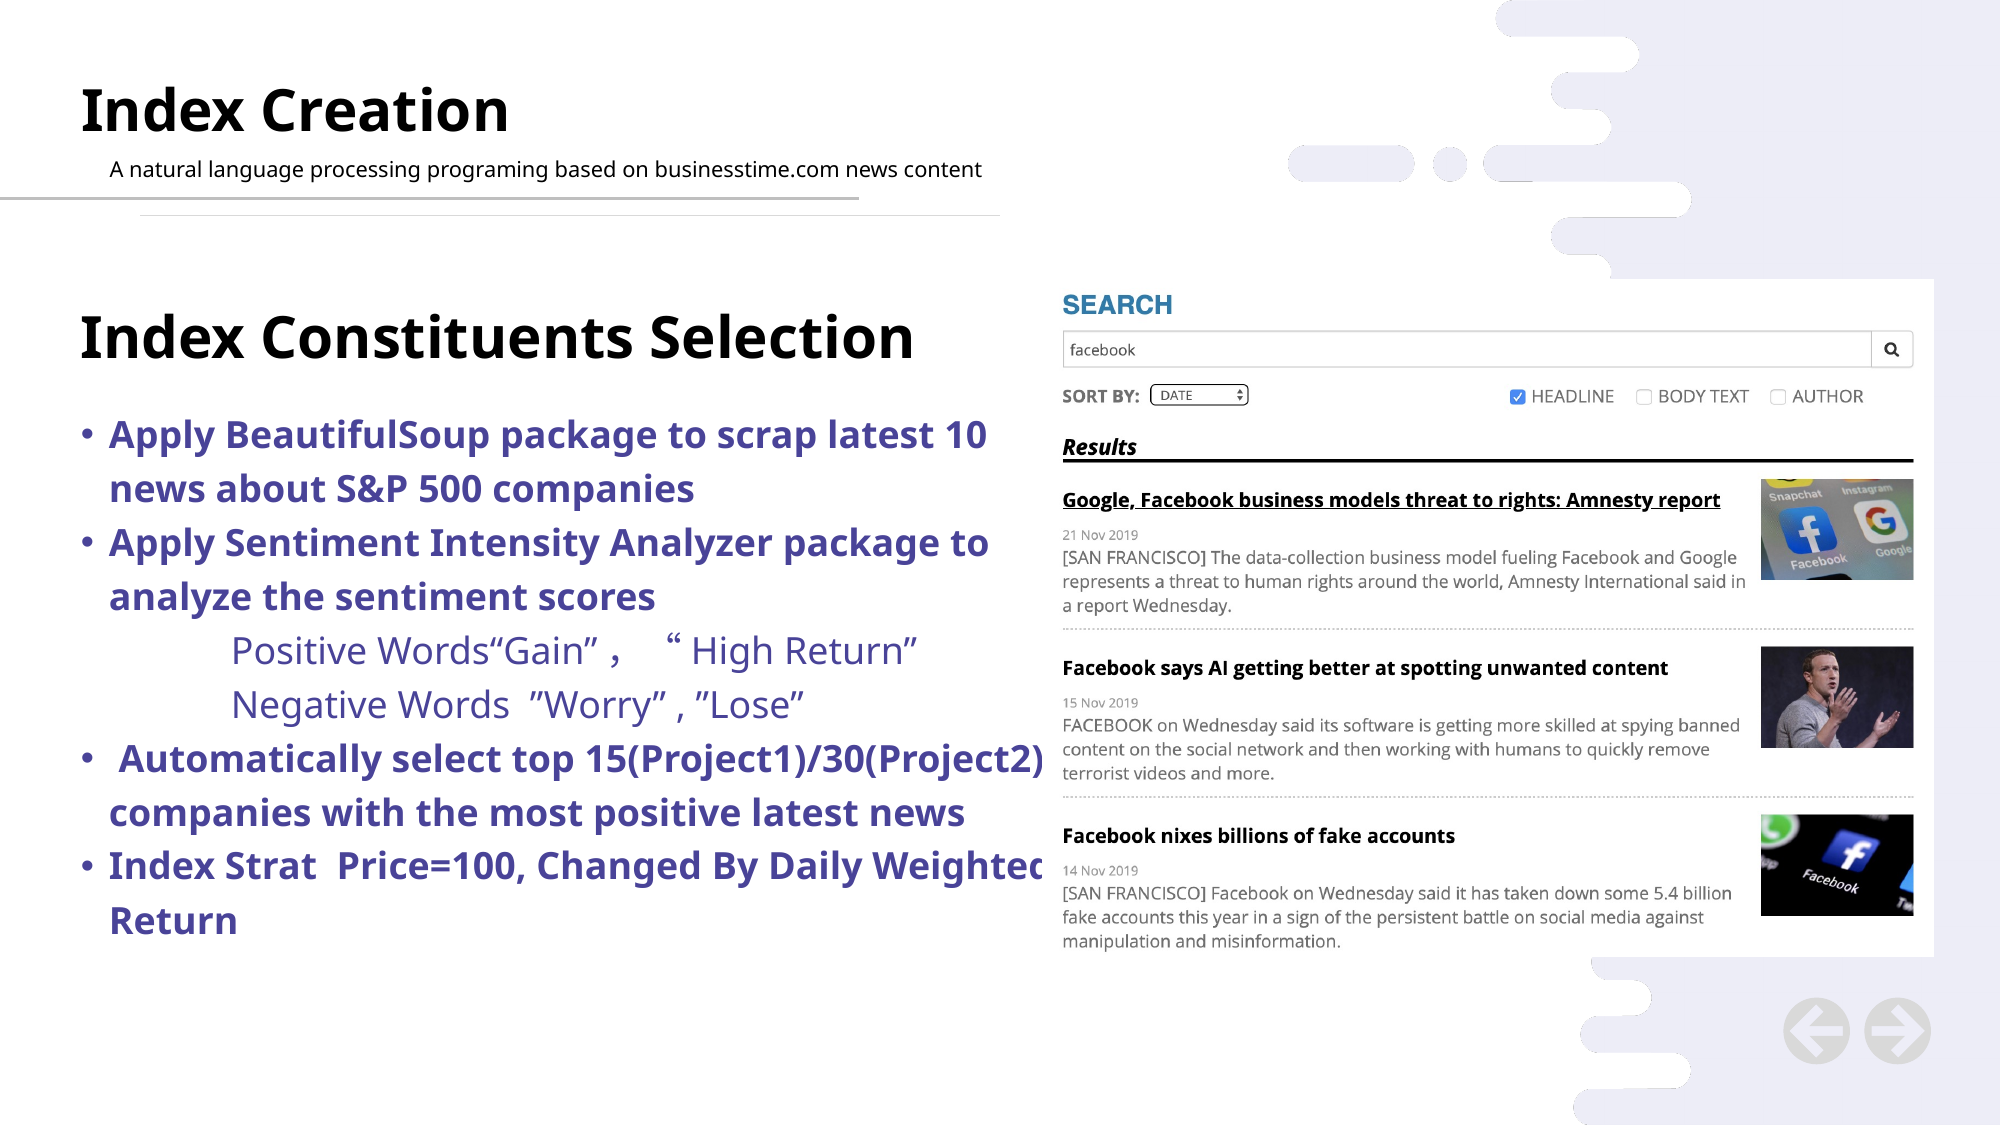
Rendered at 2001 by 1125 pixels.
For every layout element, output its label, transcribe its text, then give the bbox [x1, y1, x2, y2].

text_box A natural language processing programing based on businesstime.com news content [61, 143, 1033, 190]
text_box Index Creation [66, 65, 624, 143]
picture [1042, 0, 2000, 1125]
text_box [65, 279, 1042, 950]
